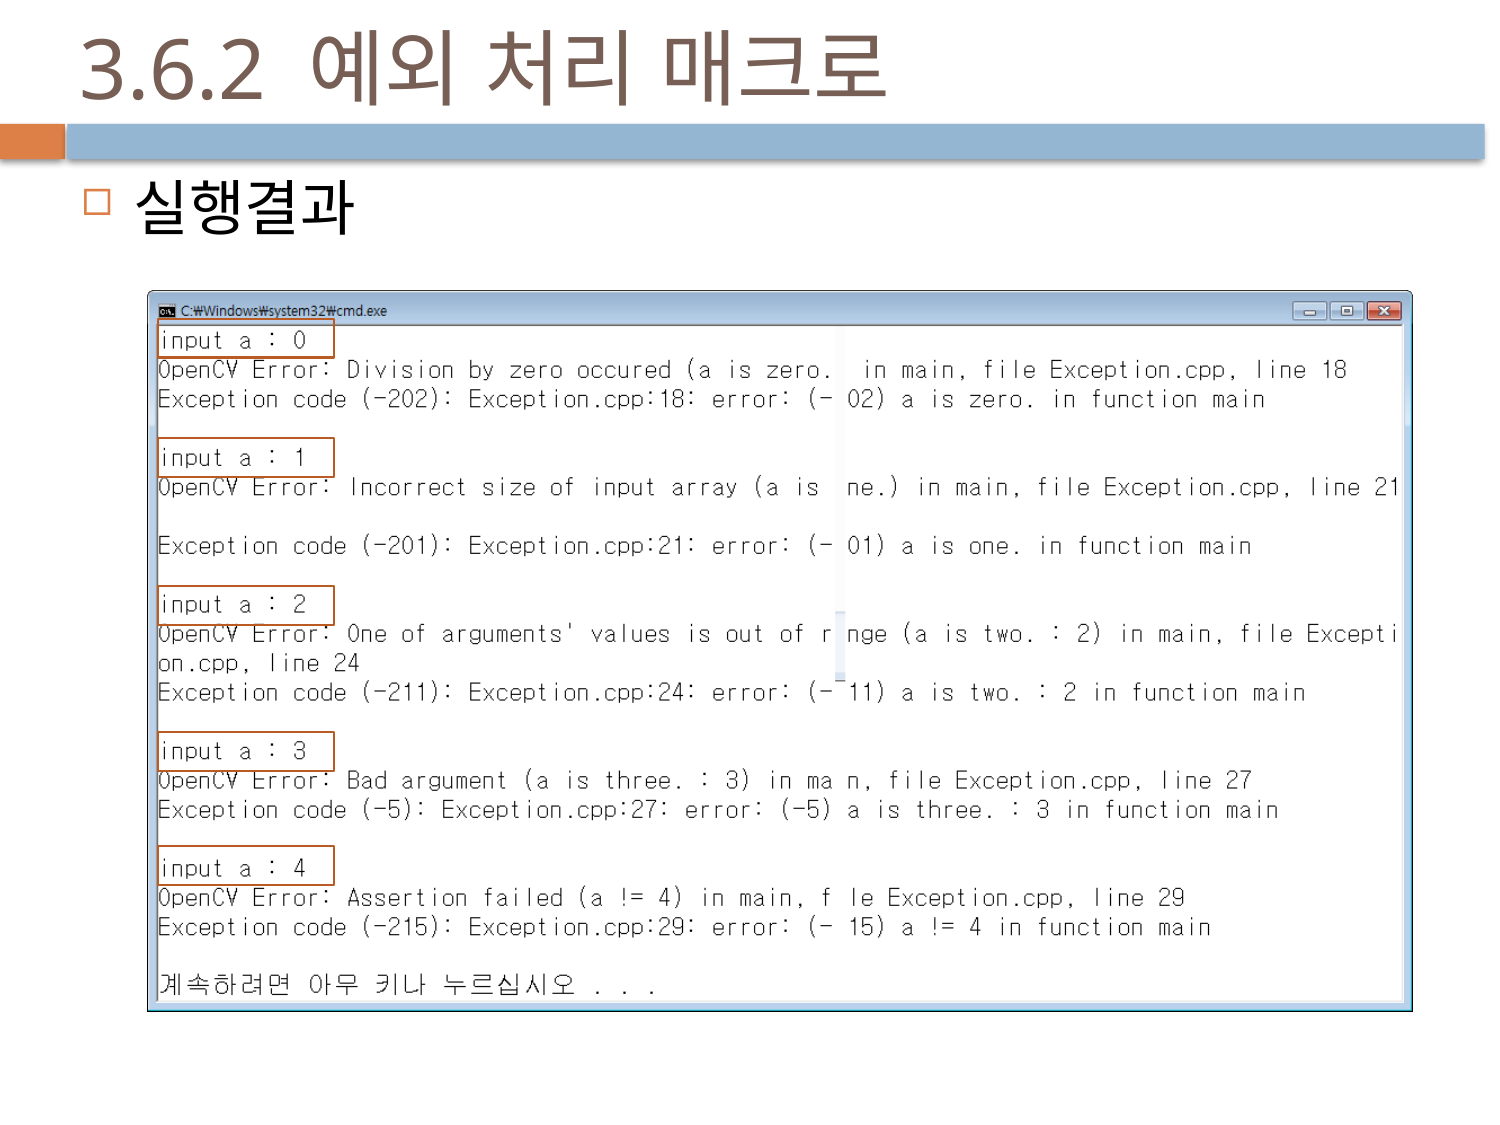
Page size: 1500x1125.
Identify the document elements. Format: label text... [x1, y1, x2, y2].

title 3.6.2 예외 처리 매크로 [64, 7, 1483, 126]
list 실행결과 [66, 162, 1484, 1049]
picture [147, 290, 1413, 1012]
